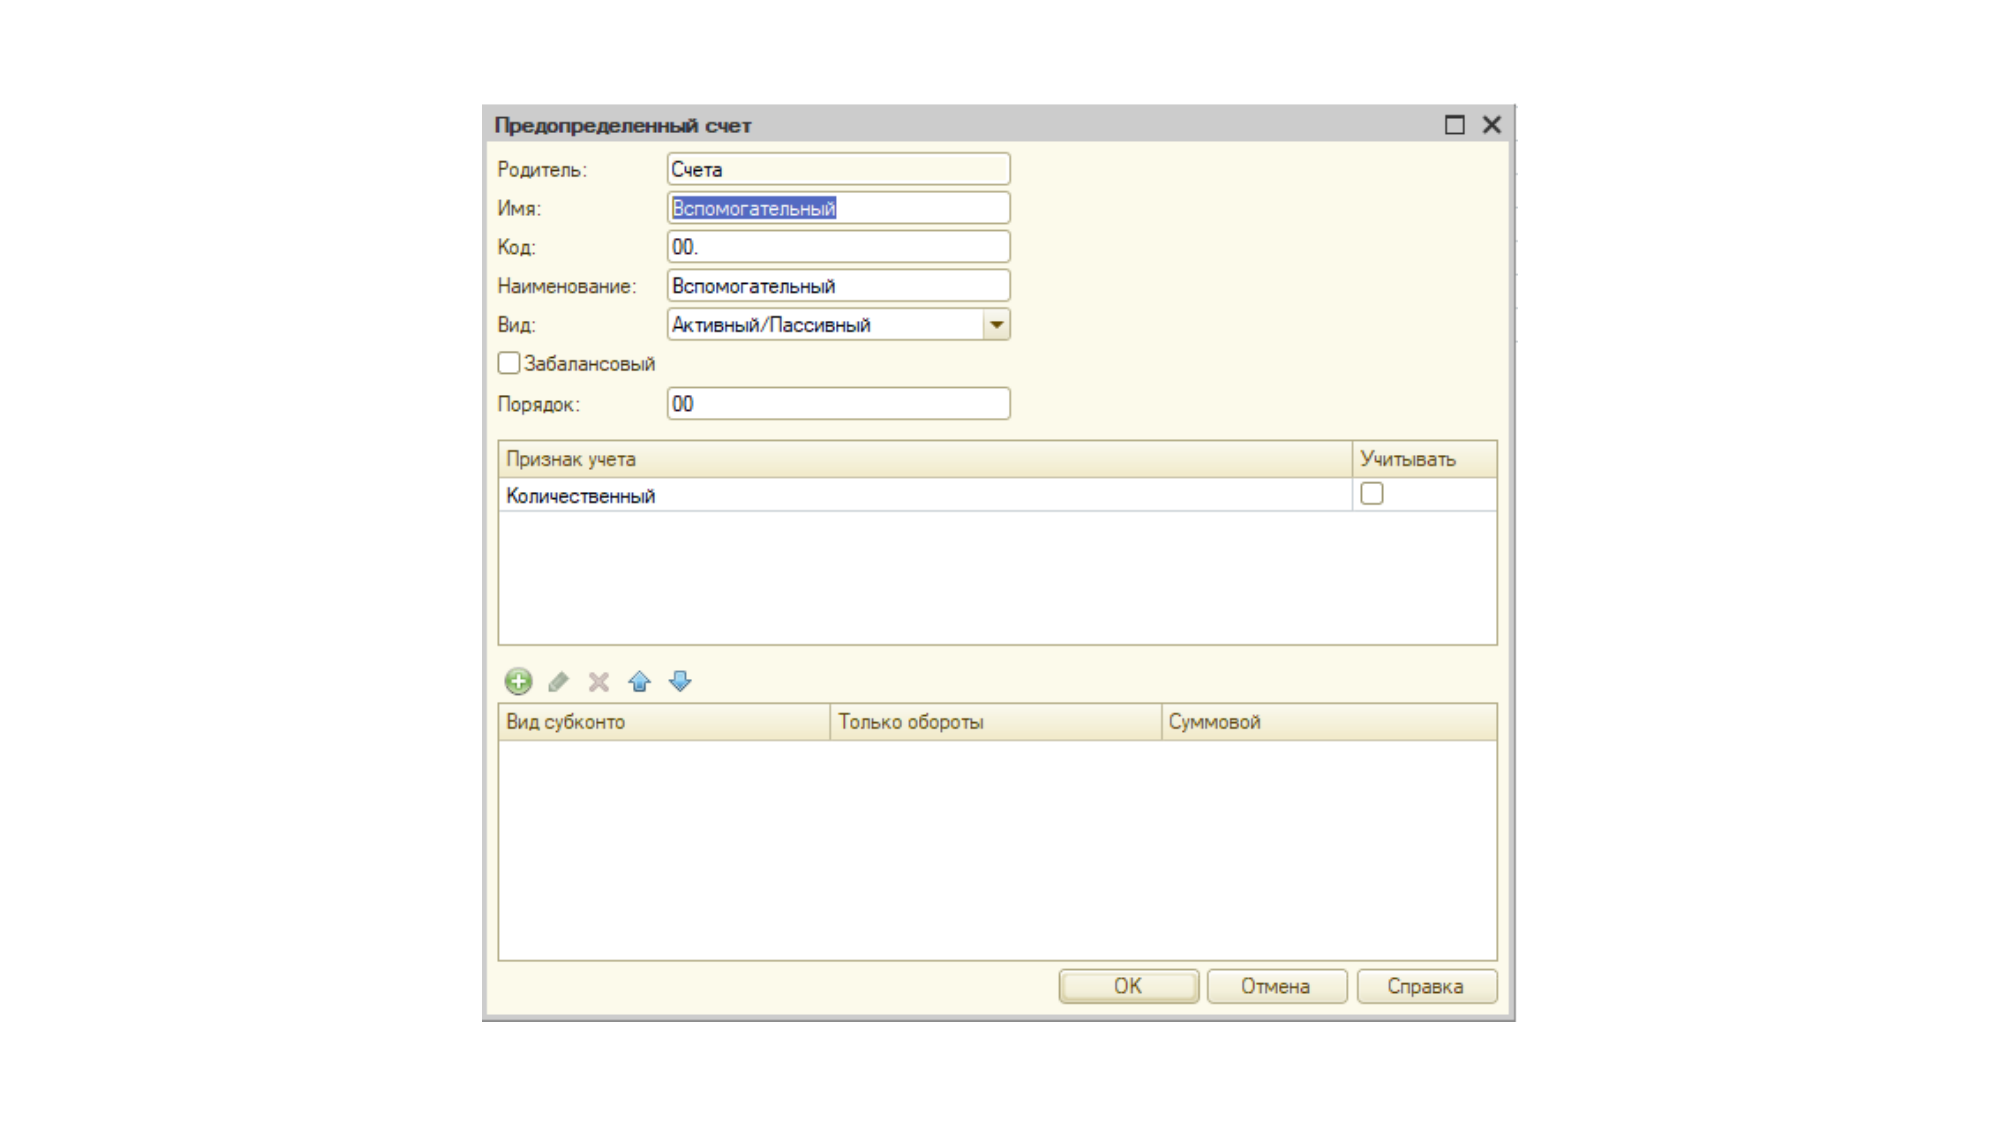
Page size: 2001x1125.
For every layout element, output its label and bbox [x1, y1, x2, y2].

picture [482, 103, 1518, 1022]
